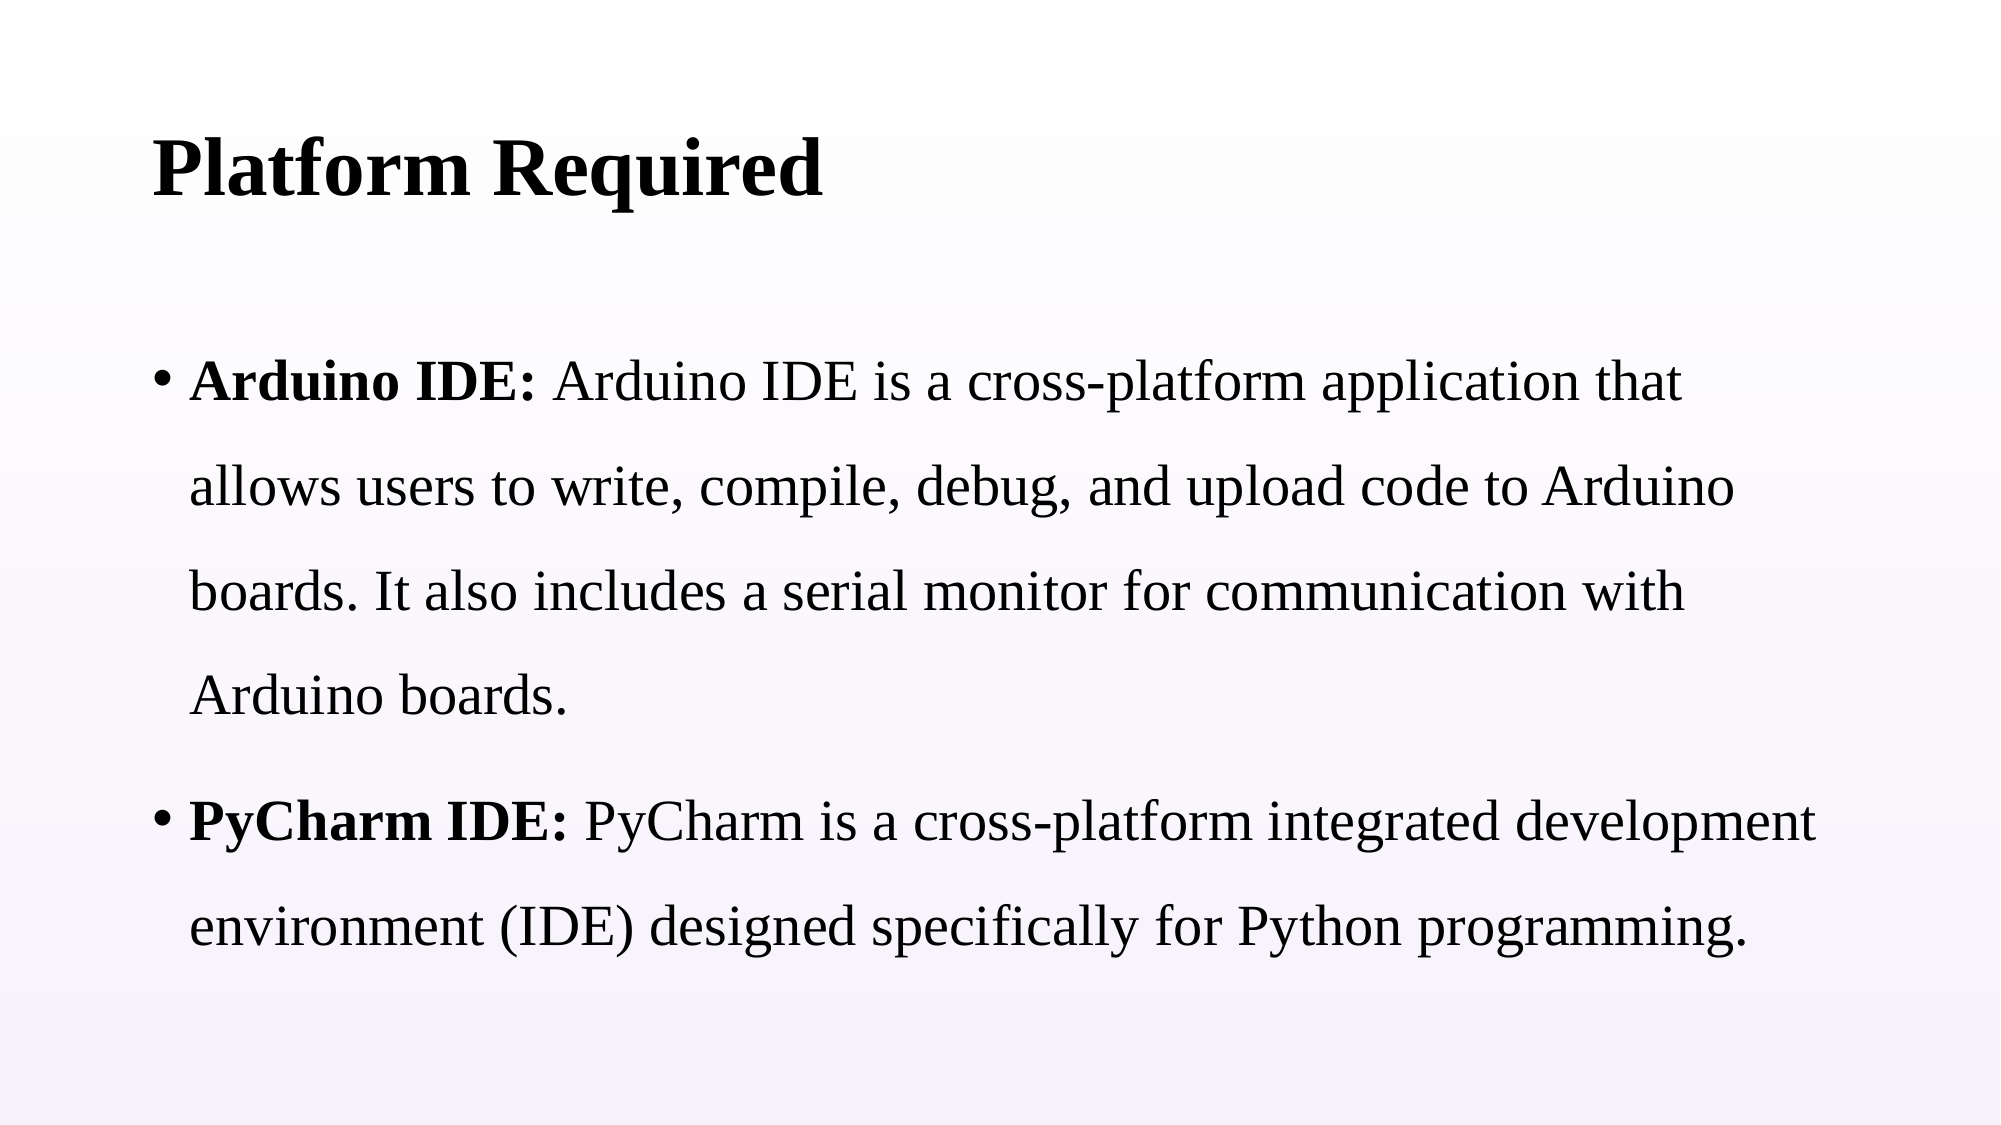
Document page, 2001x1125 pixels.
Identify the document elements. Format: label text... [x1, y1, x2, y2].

title Platform Required [137, 59, 1863, 278]
list Arduino IDE: Arduino IDE is a cross-platform application that allows users to write, compile, debug, and upload code to Arduino boards. It also includes a serial monitor for communication with Arduino boards. PyCharm IDE: PyCharm is a cross-platform integrated development environment (IDE) designed specifically for Python programming. [137, 299, 1863, 1014]
